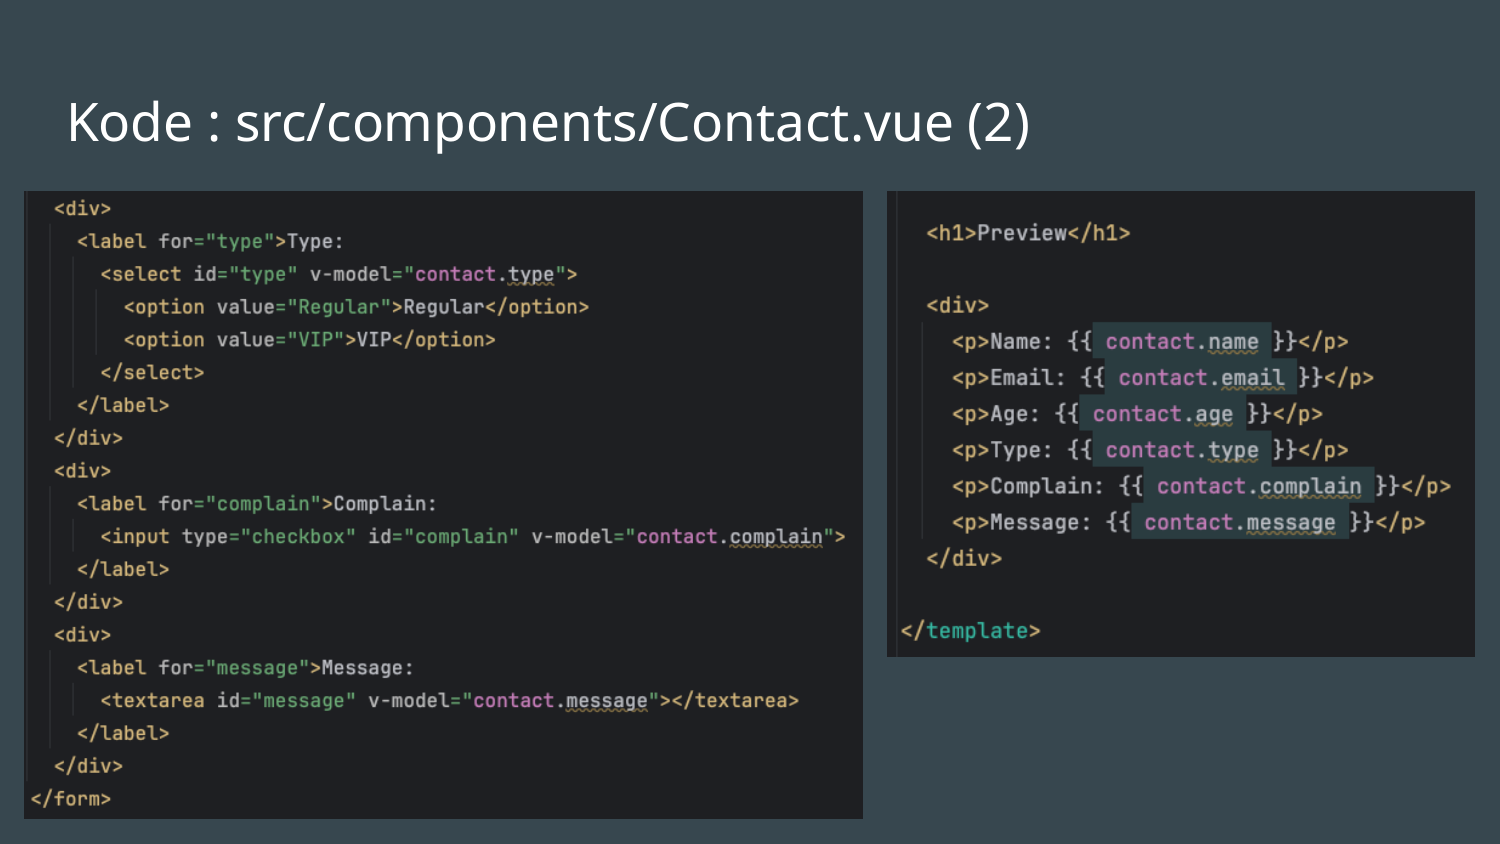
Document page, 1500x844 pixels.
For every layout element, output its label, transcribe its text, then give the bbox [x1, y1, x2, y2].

title Kode : src/components/Contact.vue (2) [51, 72, 1449, 167]
picture [887, 191, 1476, 657]
picture [24, 191, 863, 819]
